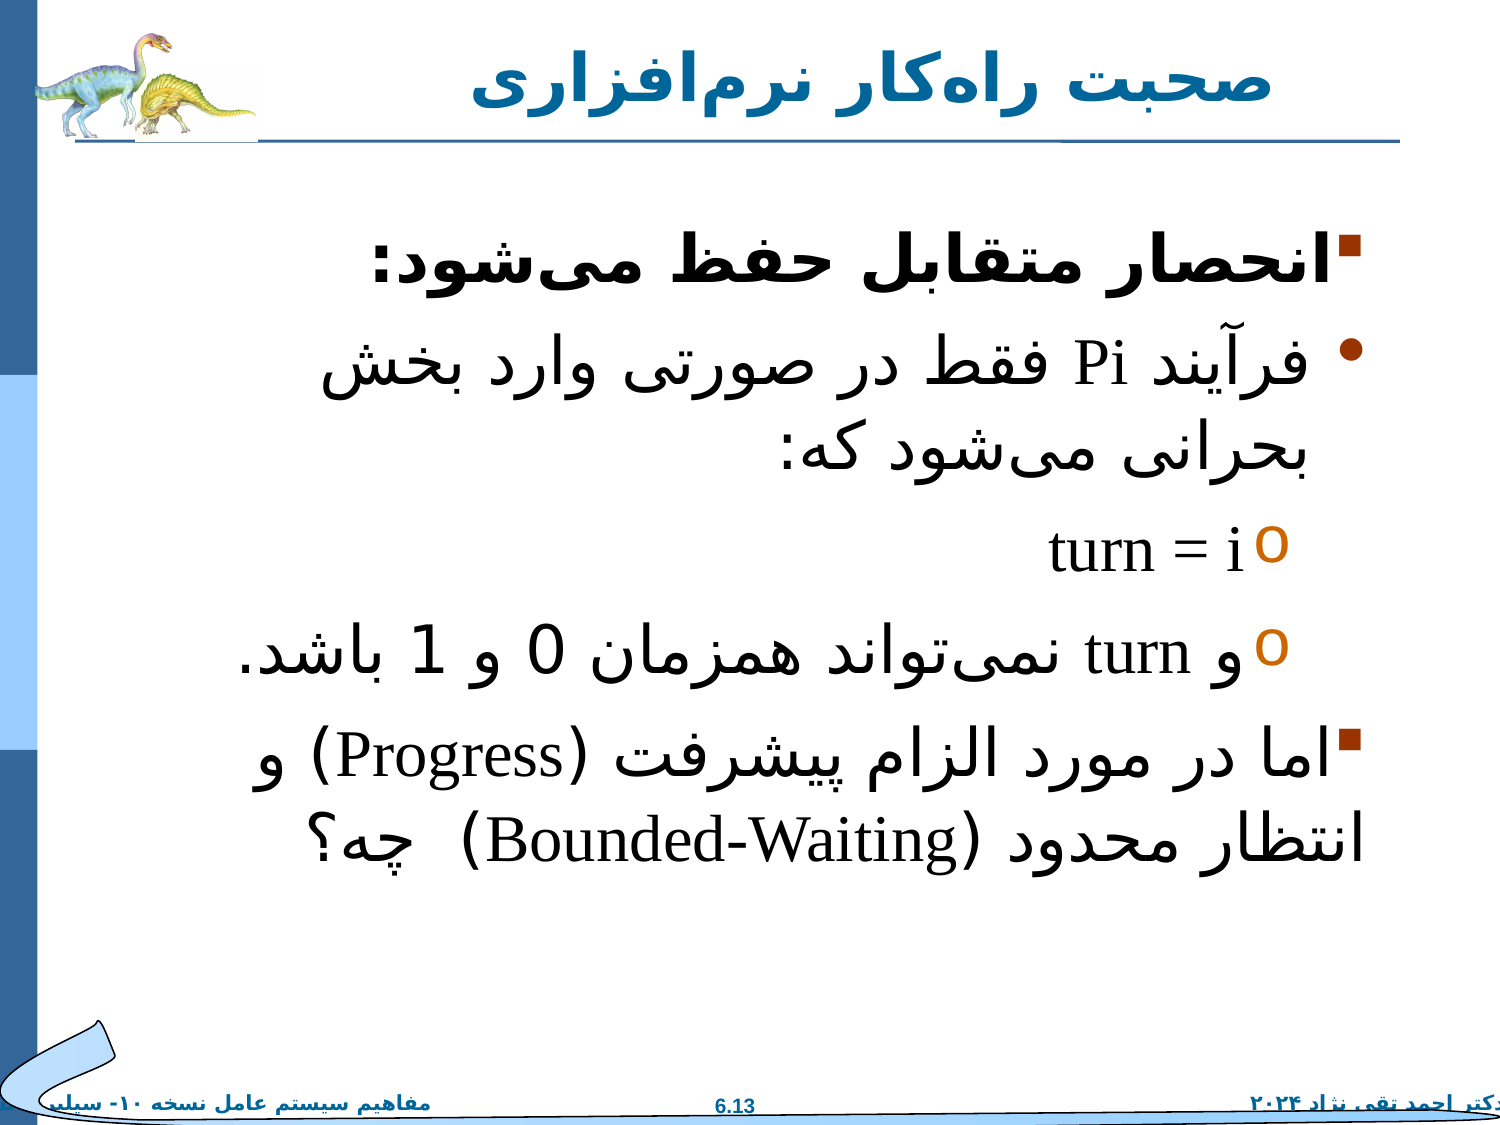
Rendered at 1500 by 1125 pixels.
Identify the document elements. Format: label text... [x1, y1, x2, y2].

list انحصار متقابل حفظ می‌شود: فرآیند Pi فقط در صورتی وارد بخش بحرانی می‌شود که: turn = i و turn نمی‌تواند همزمان 0 و 1 باشد. اما در مورد الزام پیشرفت (Progress) و انتظار محدود (Bounded-Waiting) چه؟ [132, 202, 1383, 928]
picture [18, 20, 258, 151]
title صحبت راه‌کار نرم‌افزاری [250, 27, 1495, 123]
